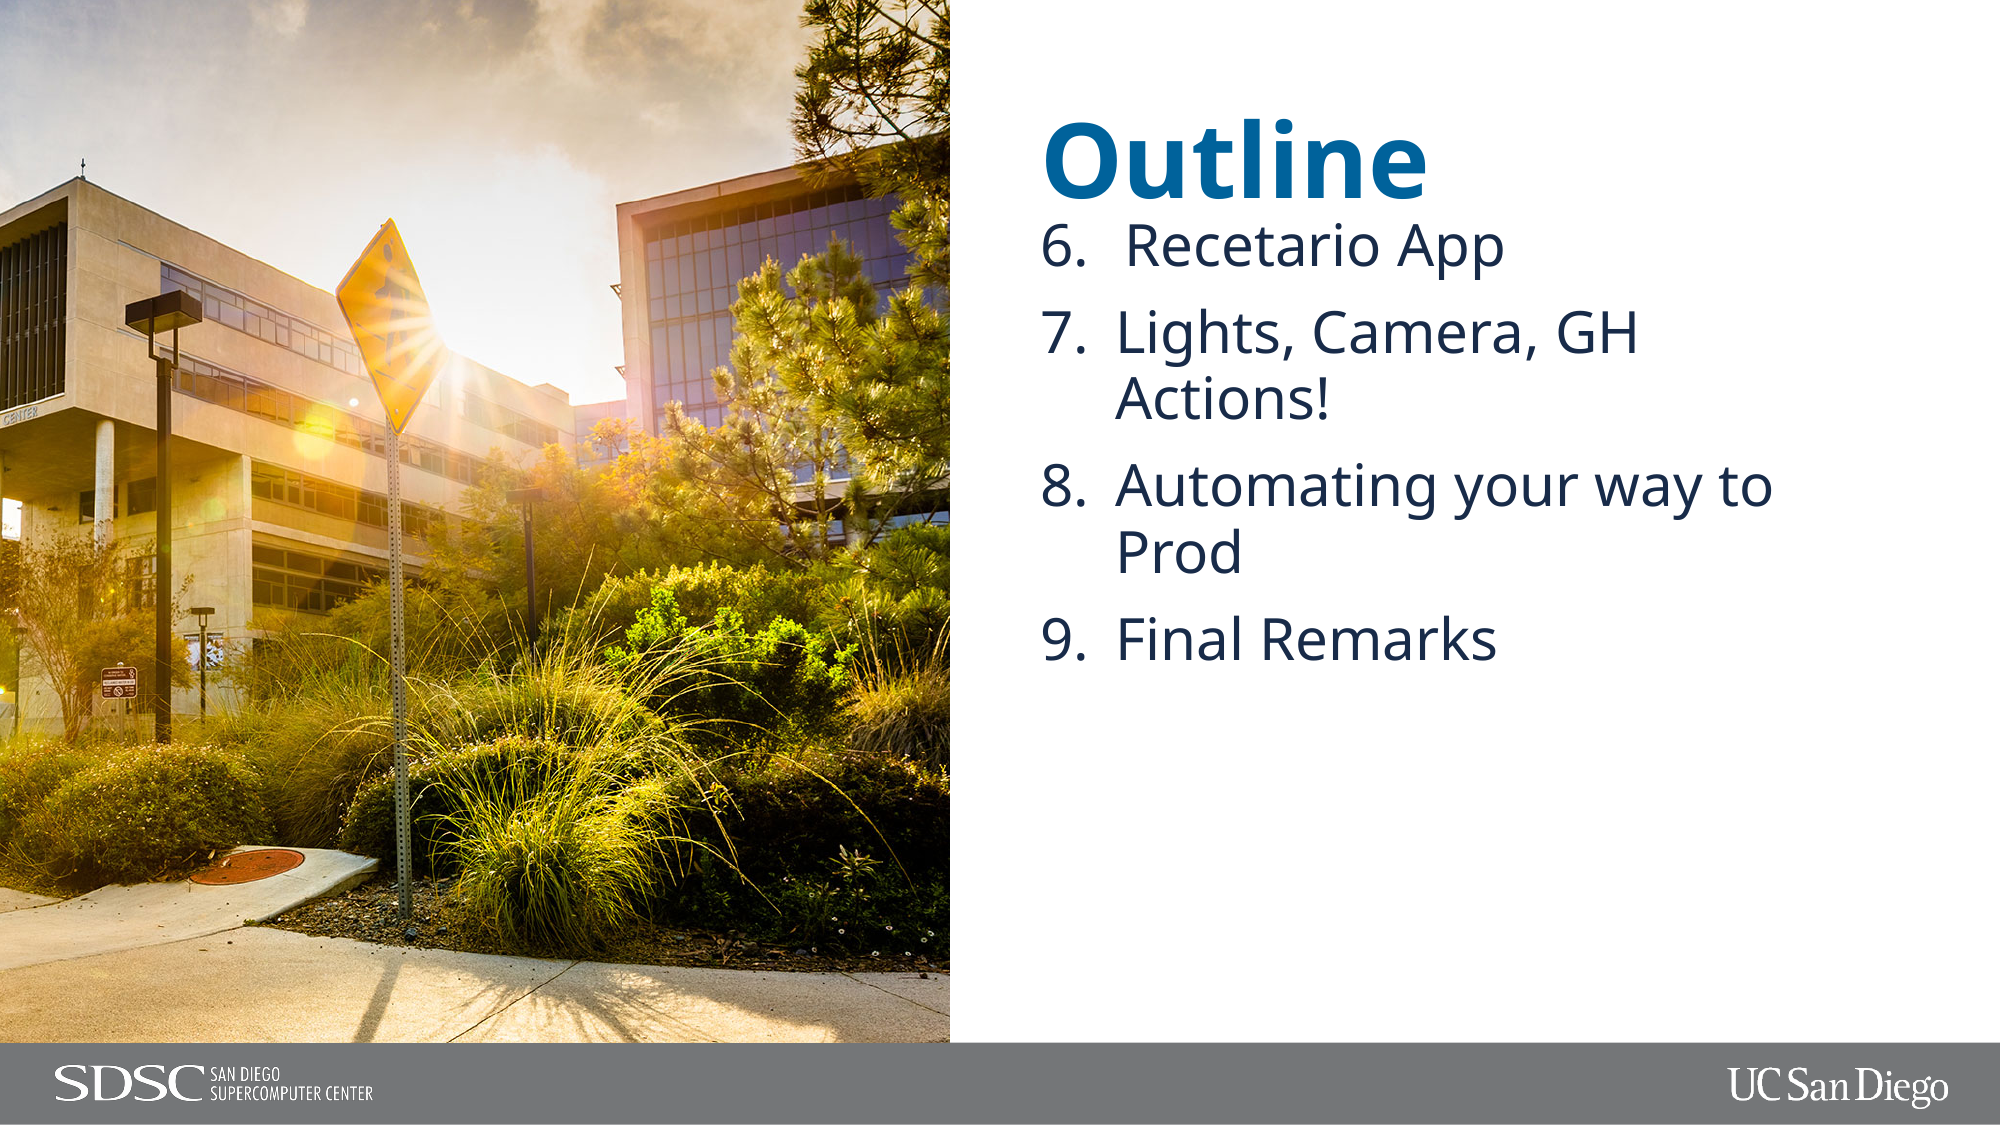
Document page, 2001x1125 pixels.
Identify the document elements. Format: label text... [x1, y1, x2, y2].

picture [1725, 1065, 1950, 1111]
list Recetario App Lights, Camera, GH Actions! Automating your way to Prod Final Remarks [1025, 205, 1875, 920]
picture [52, 1063, 375, 1102]
title Outline [1025, 59, 1875, 205]
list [0, 0, 950, 1043]
